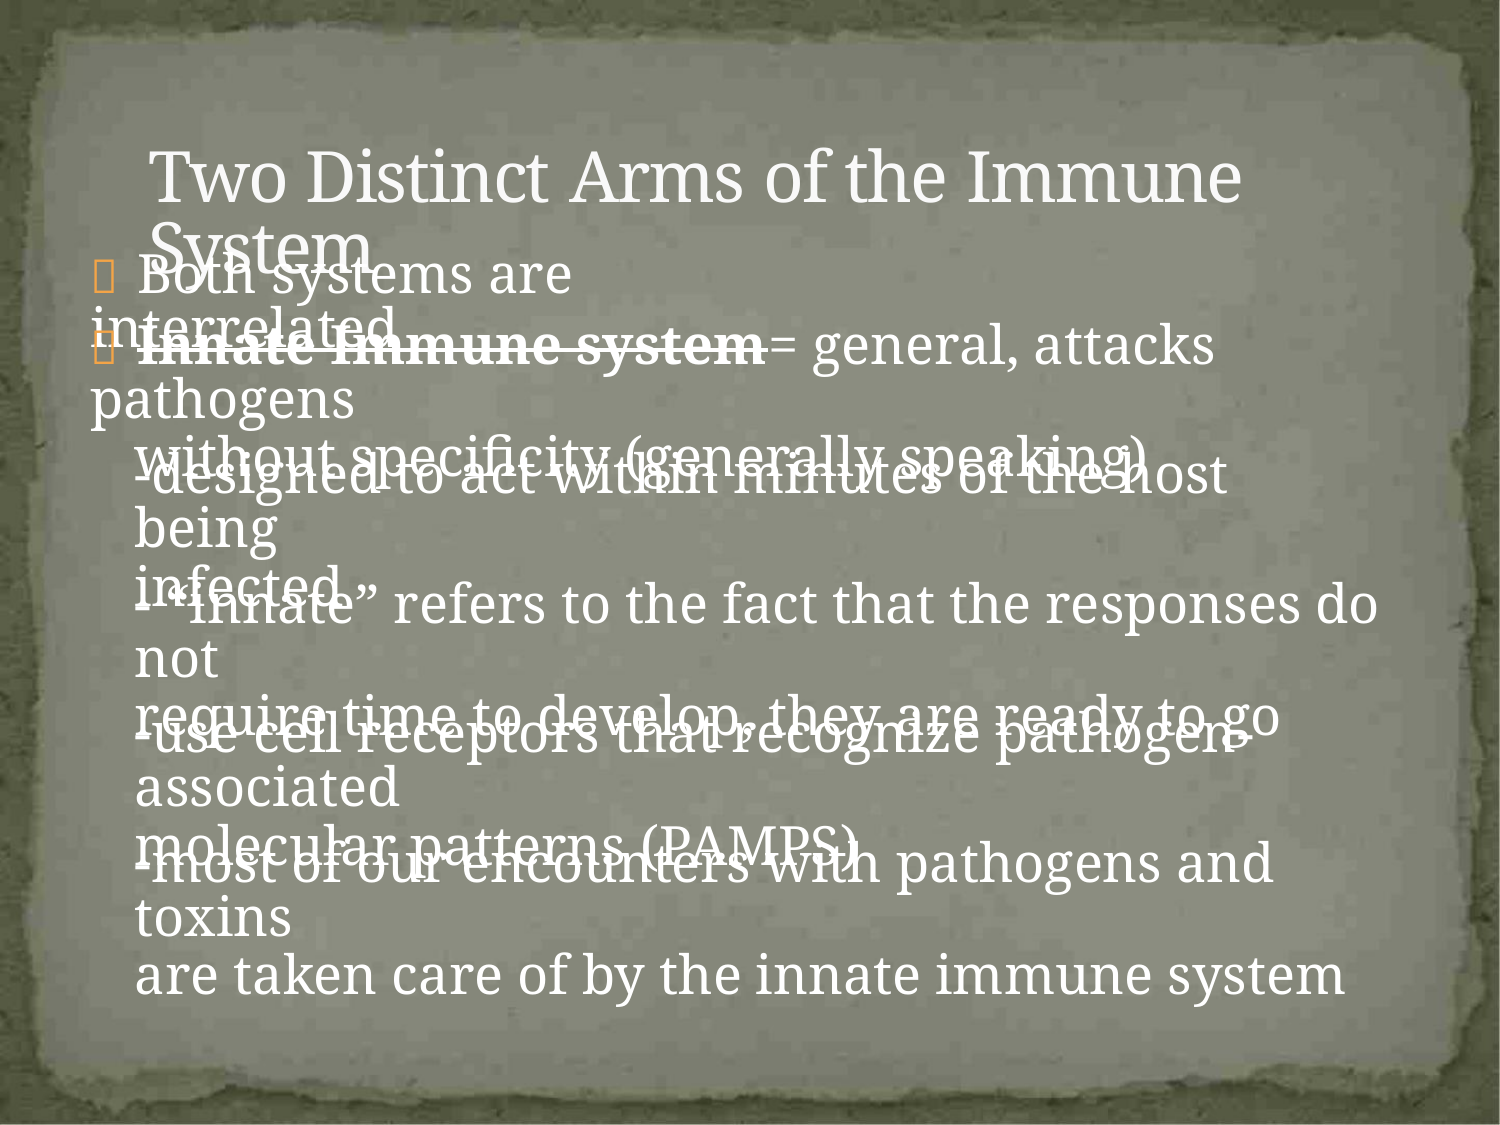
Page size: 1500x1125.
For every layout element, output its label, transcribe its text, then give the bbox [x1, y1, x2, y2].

text_box - “innate” refers to the fact that the responses do not require time to develop, they are ready to go [134, 579, 1389, 709]
text_box Two Distinct Arms of the Immune System [148, 145, 1389, 288]
text_box  Innate Immune system= general, attacks pathogens without specificity (generally speaking) [90, 320, 1414, 488]
text_box -most of our encounters with pathogens and toxins are taken care of by the innate immune system [134, 838, 1360, 1006]
text_box  Both systems are interrelated [89, 249, 845, 359]
text_box [0, 0, 1500, 1125]
text_box -use cell receptors that recognize pathogen-associated molecular patterns (PAMPS) [134, 709, 1430, 877]
text_box -designed to act within minutes of the host being infected [134, 450, 1314, 579]
